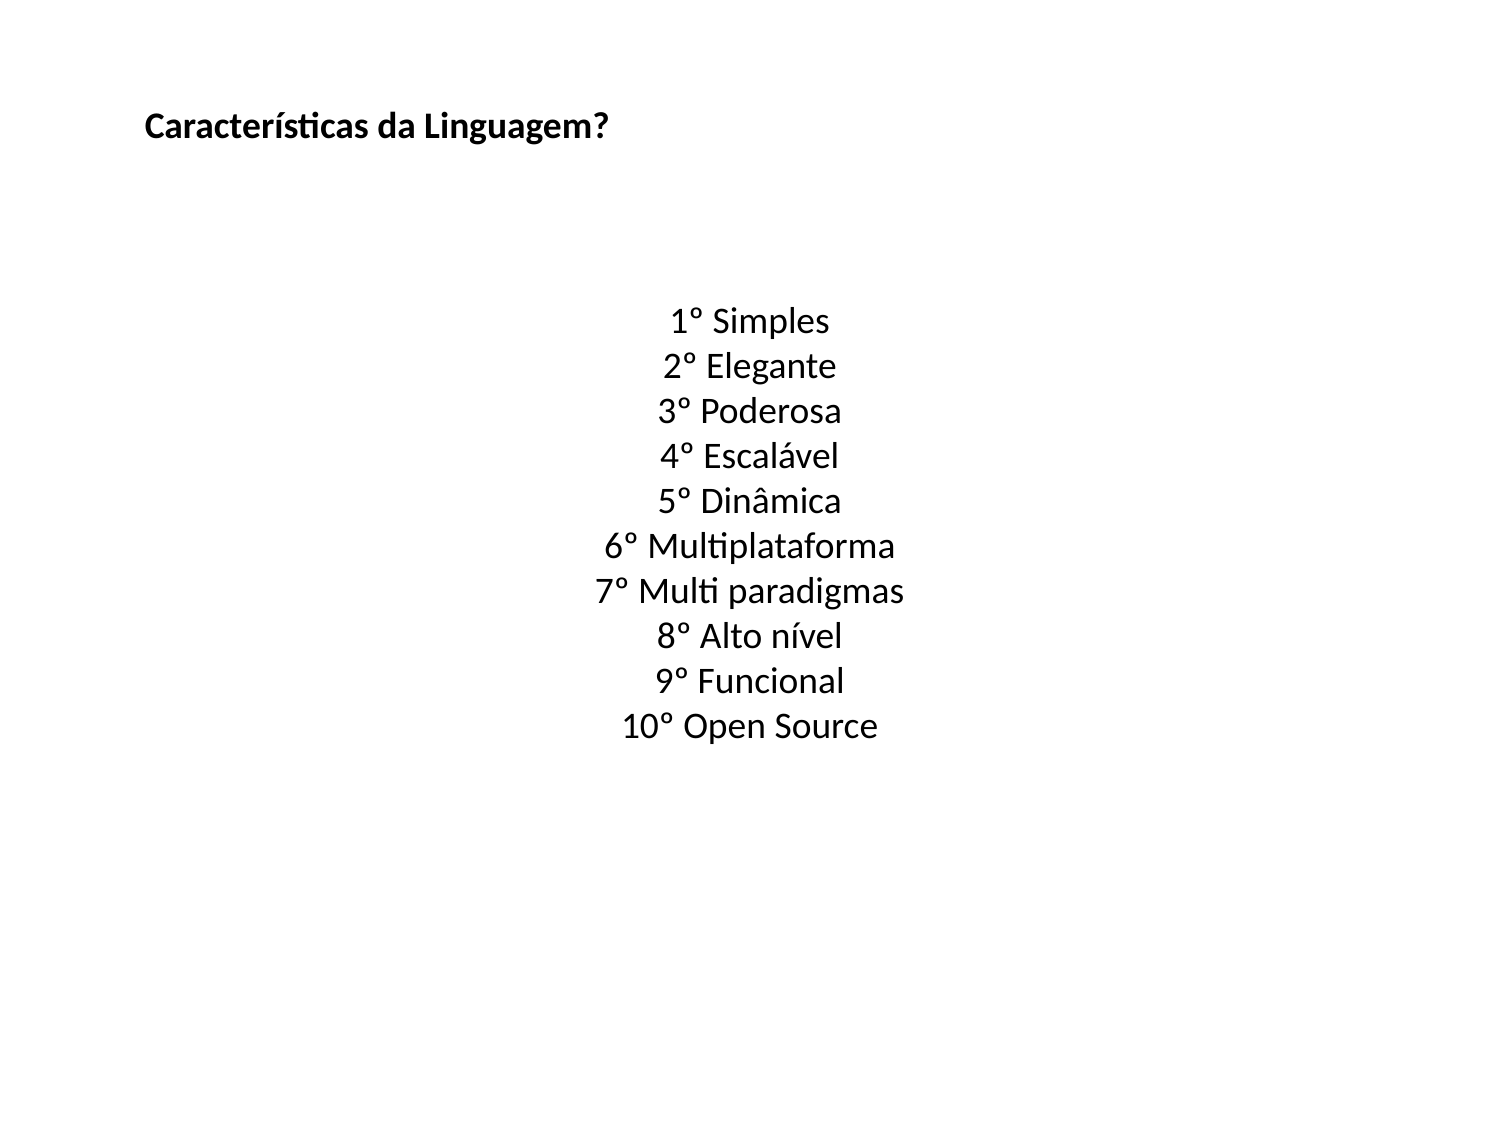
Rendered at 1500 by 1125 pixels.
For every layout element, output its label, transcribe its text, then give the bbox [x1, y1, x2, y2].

text_box 1º Simples 2º Elegante 3º Poderosa 4º Escalável 5º Dinâmica 6º Multiplataforma 7º Multi paradigmas 8º Alto nível 9º Funcional 10º Open Source [123, 198, 1376, 754]
text_box Características da Linguagem? [129, 93, 626, 154]
